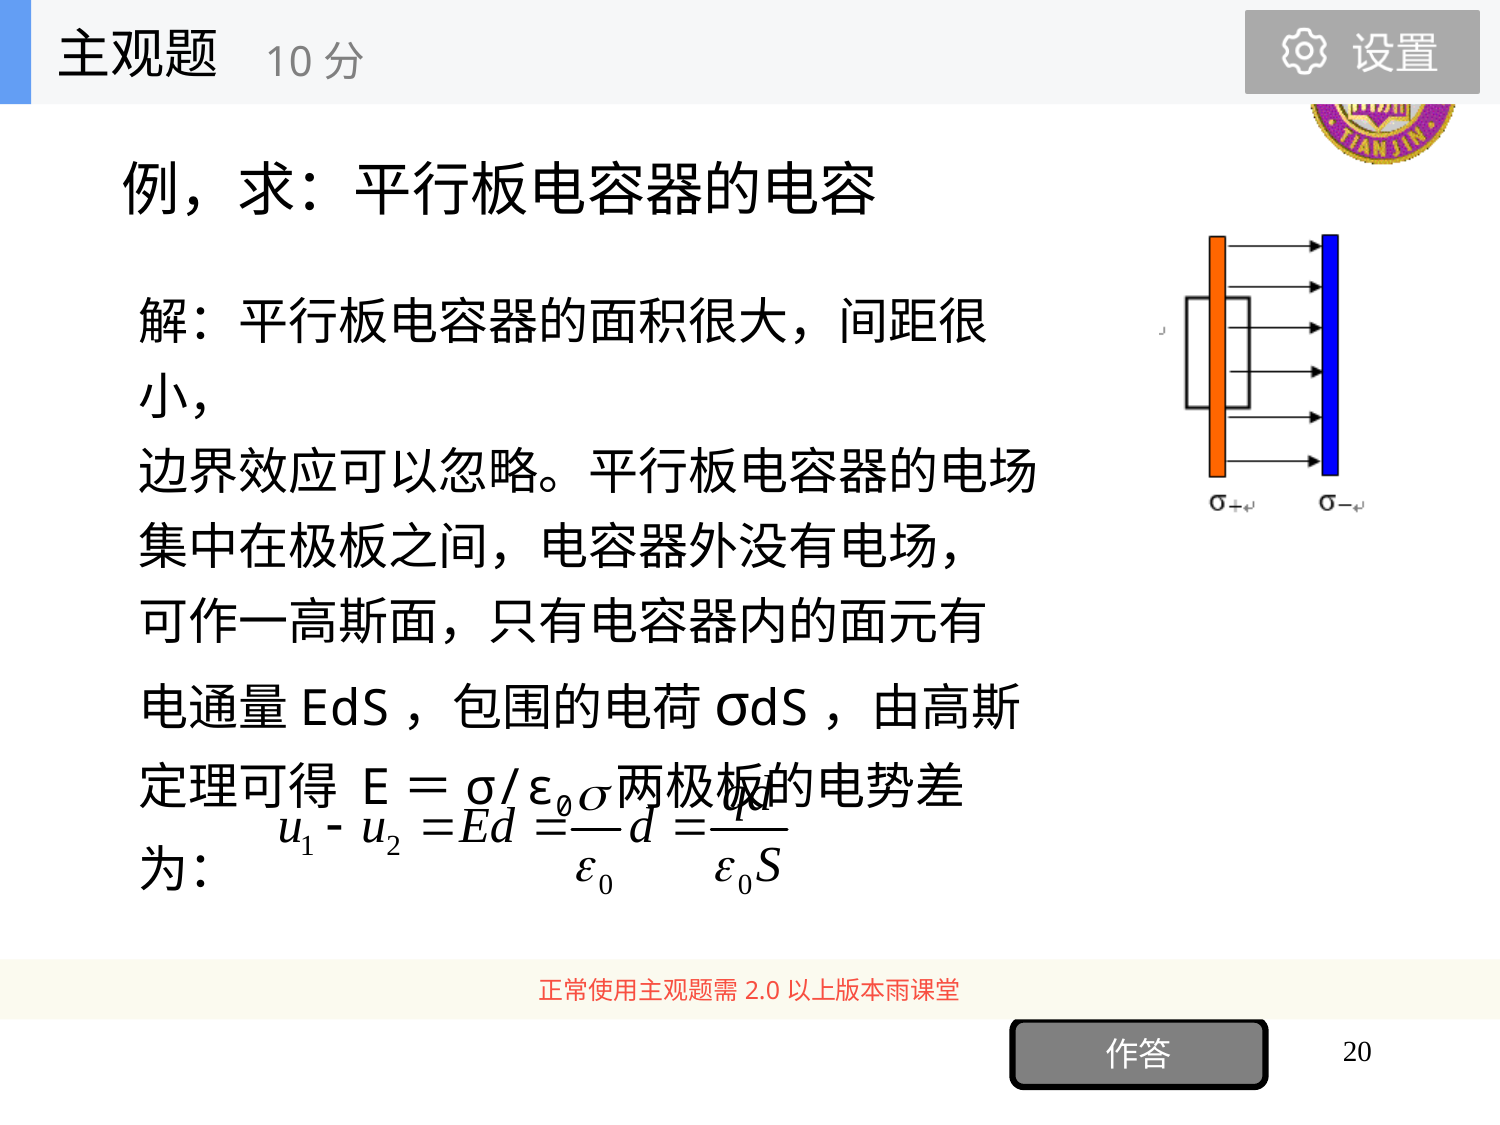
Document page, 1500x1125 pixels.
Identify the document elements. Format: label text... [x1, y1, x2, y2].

picture [1159, 211, 1372, 536]
text_box 例，求：平行板电容器的电容 [106, 113, 1307, 363]
picture [1245, 10, 1480, 94]
picture [1307, 105, 1500, 178]
slide_number 20 [1074, 1024, 1388, 1101]
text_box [271, 762, 798, 906]
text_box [0, 0, 1500, 105]
text_box 正常使用主观题需2.0以上版本雨课堂 [0, 959, 1500, 1020]
text_box 解：平行板电容器的面积很大，间距很小， 边界效应可以忽略。平行板电容器的电场 集中在极板之间，电容器外没有电场， 可作一高斯面，只有电容器内的面元有 电通量EdS，包围的电荷σdS，由高斯定理可得 E＝σ/ε0 两极板的电势差为： [123, 267, 1075, 905]
text_box 作答 [1012, 1020, 1266, 1088]
